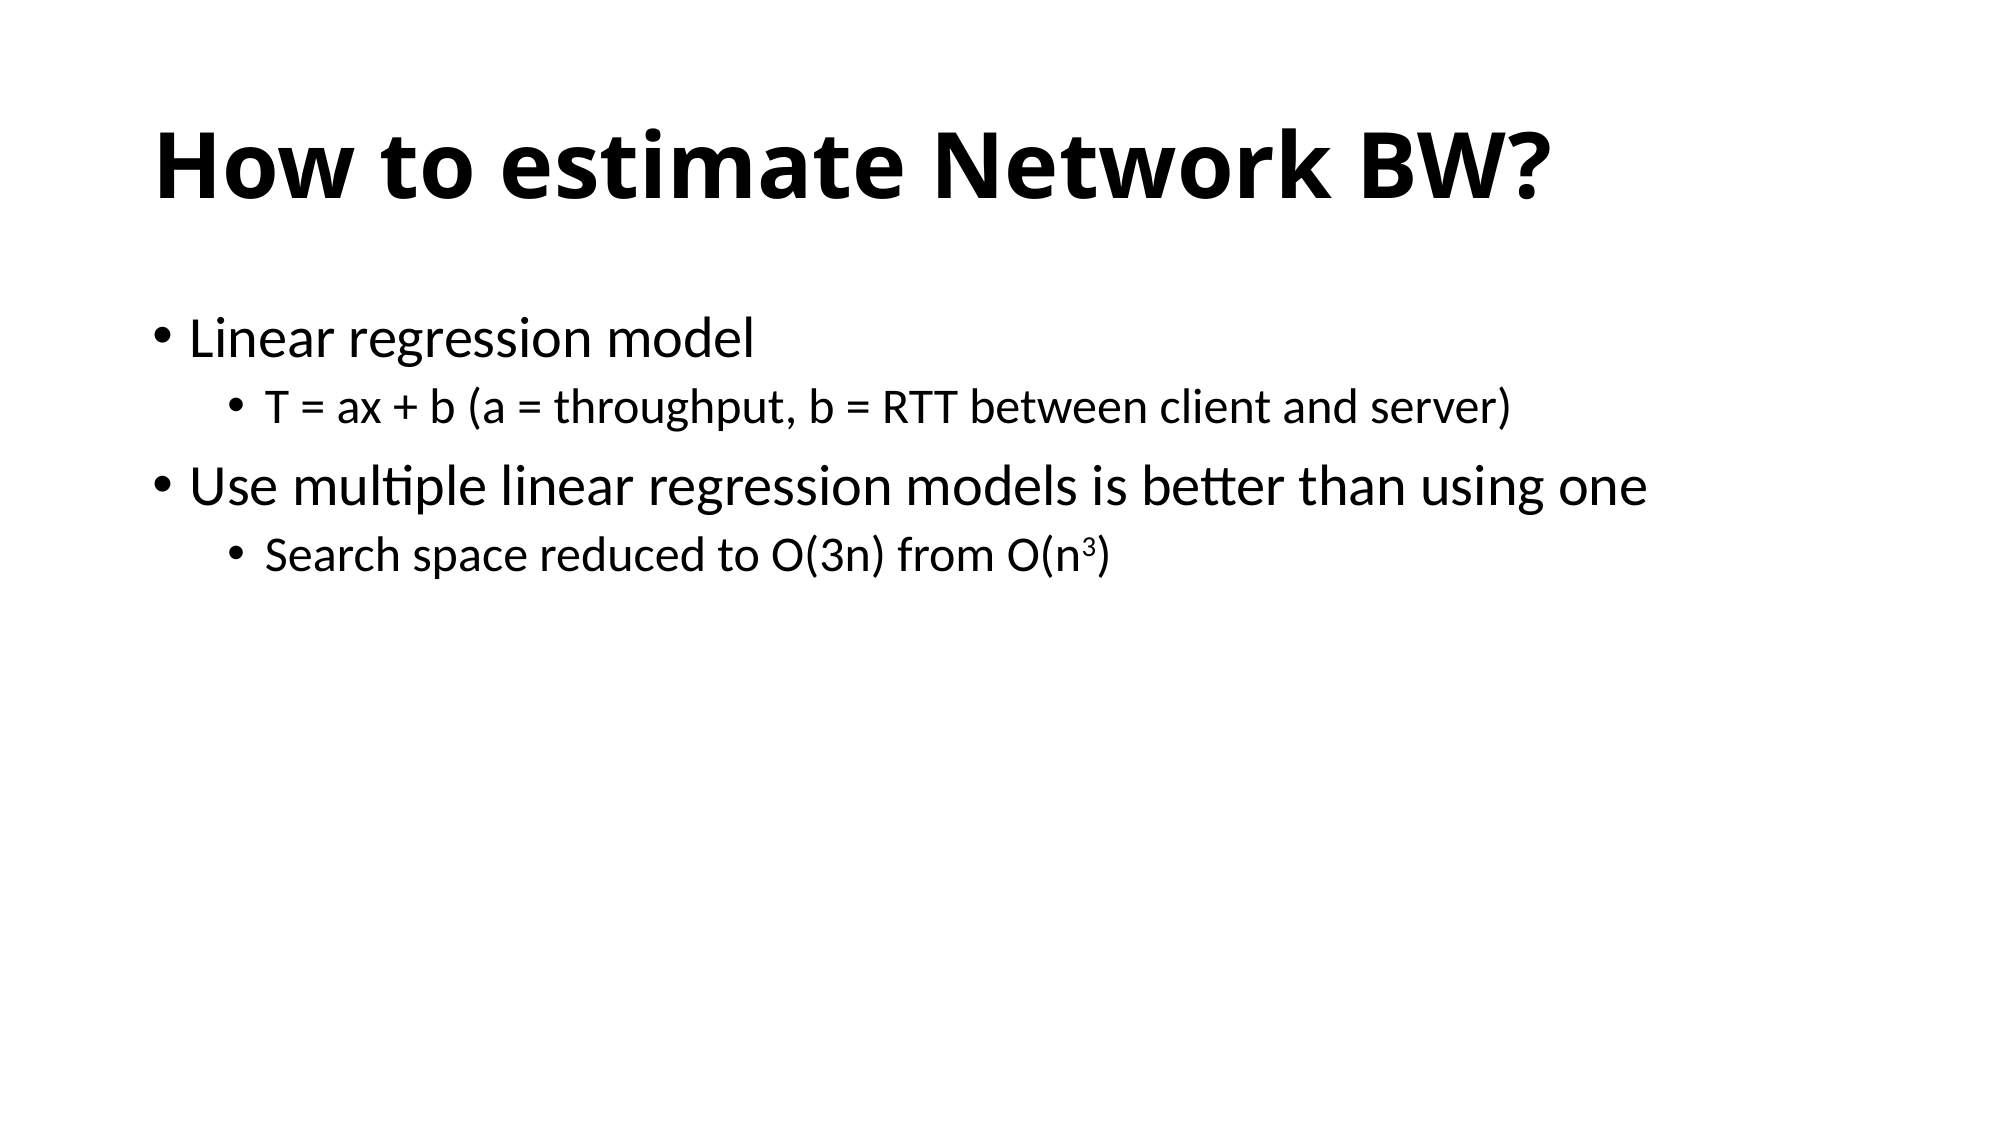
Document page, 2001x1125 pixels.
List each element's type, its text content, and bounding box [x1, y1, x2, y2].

list Linear regression model T = ax + b (a = throughput, b = RTT between client and server) Use multiple linear regression models is better than using one Search space reduced to O(3n) from O(n3) [137, 299, 1863, 1014]
title How to estimate Network BW? [137, 59, 1863, 278]
